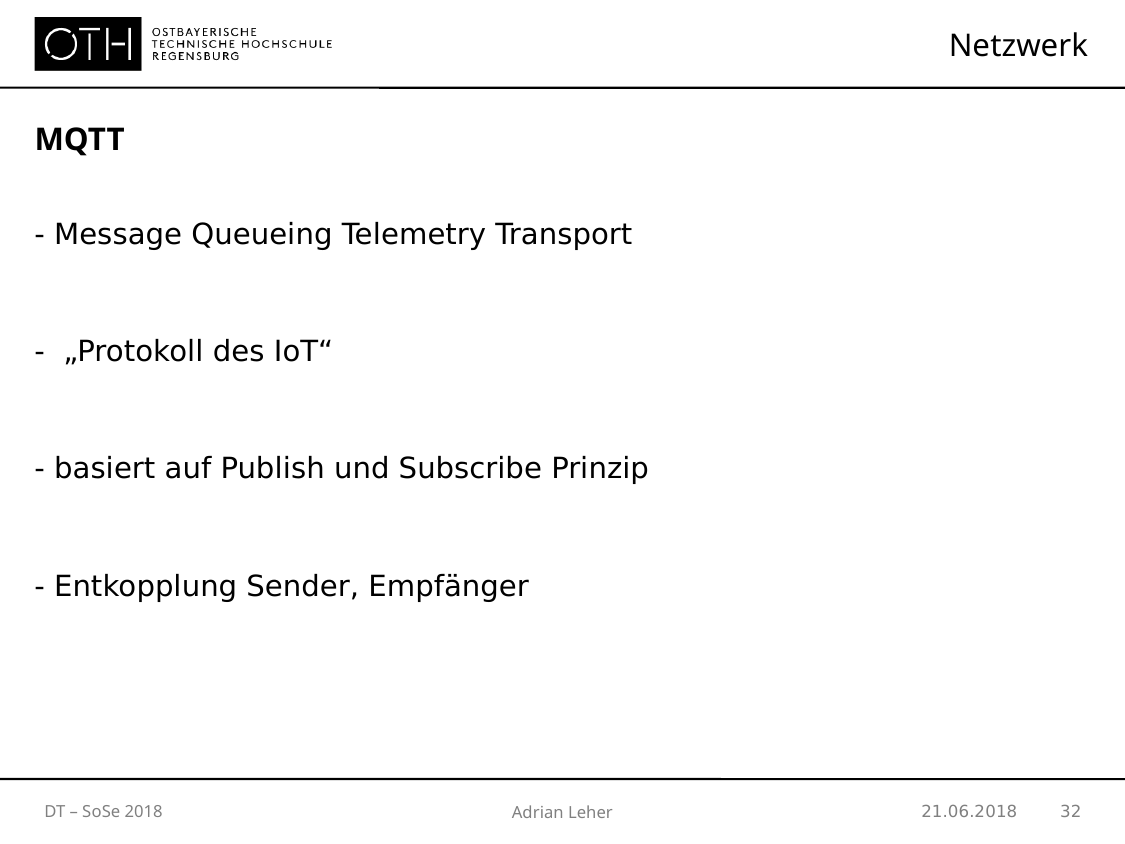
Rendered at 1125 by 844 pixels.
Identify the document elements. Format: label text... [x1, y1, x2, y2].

text_box - Message Queueing Telemetry Transport - „Protokoll des IoT“ - basiert auf Publish und Subscribe Prinzip - Entkopplung Sender, Empfänger [34, 178, 1089, 746]
picture [34, 17, 332, 71]
text_box MQTT [34, 97, 1089, 178]
text_box Adrian Leher [481, 794, 644, 829]
text_box Netzwerk [332, 17, 1089, 71]
